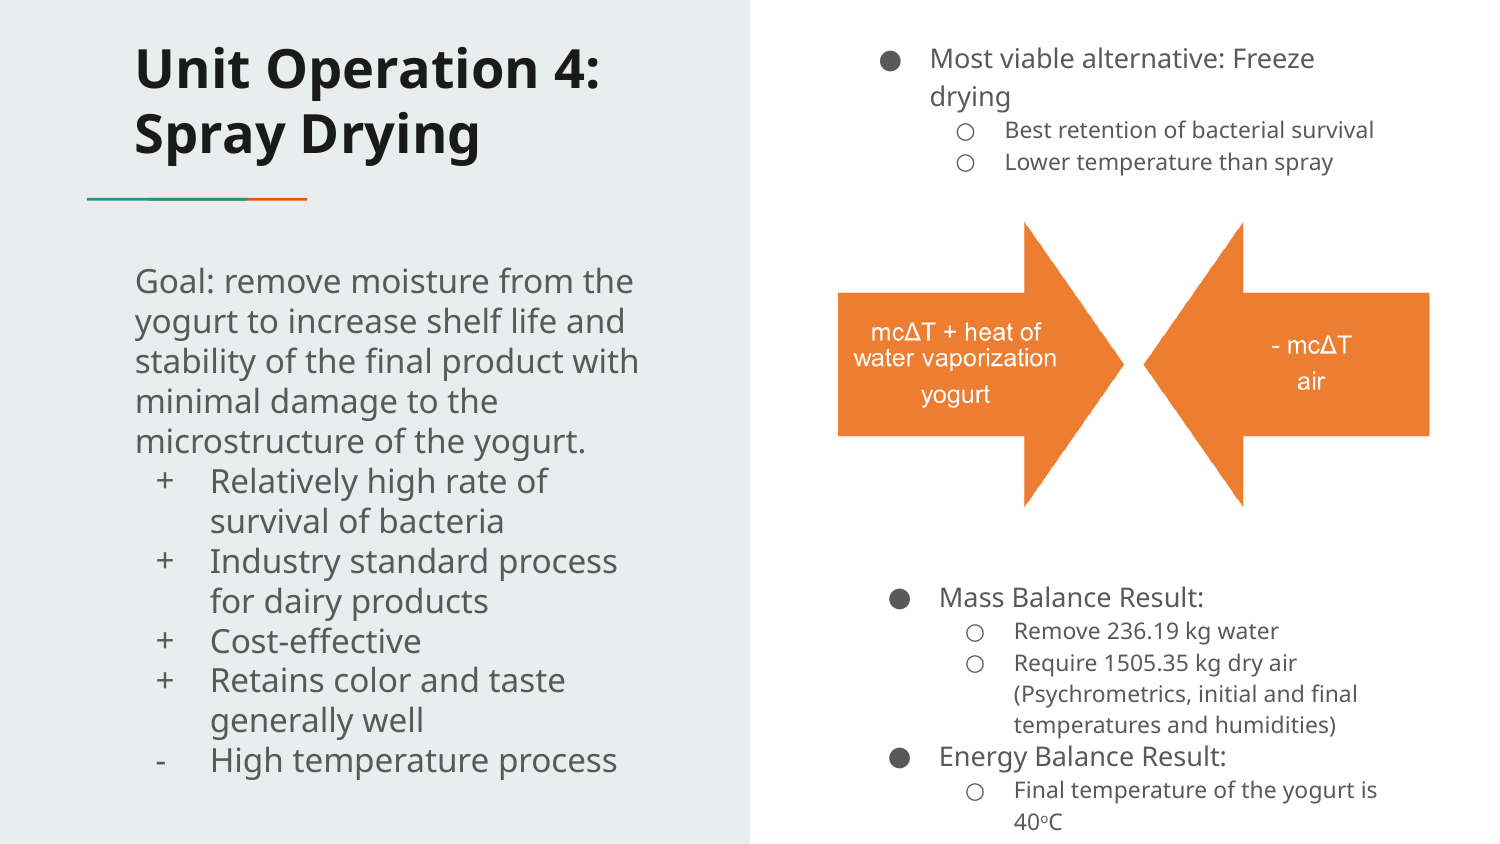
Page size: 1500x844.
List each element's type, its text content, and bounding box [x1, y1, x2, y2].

picture [805, 176, 1472, 552]
list Energy Balance Result: Final temperature of the yogurt is 40oC [848, 719, 1412, 844]
title Unit Operation 4: Spray Drying [119, 19, 662, 245]
list Mass Balance Result: Remove 236.19 kg water Require 1505.35 kg dry air (Psychrometrics, initial and final temperatures and humidities) [848, 563, 1412, 719]
subtitle Goal: remove moisture from the yogurt to increase shelf life and stability of the final product with minimal damage to the microstructure of the yogurt. Relatively high rate of survival of bacteria Industry standard process for dairy products Cost-effective Retains color and taste generally well High temperature process [119, 245, 662, 370]
list Most viable alternative: Freeze drying Best retention of bacterial survival Lower temperature than spray drying Expensive [839, 21, 1403, 173]
